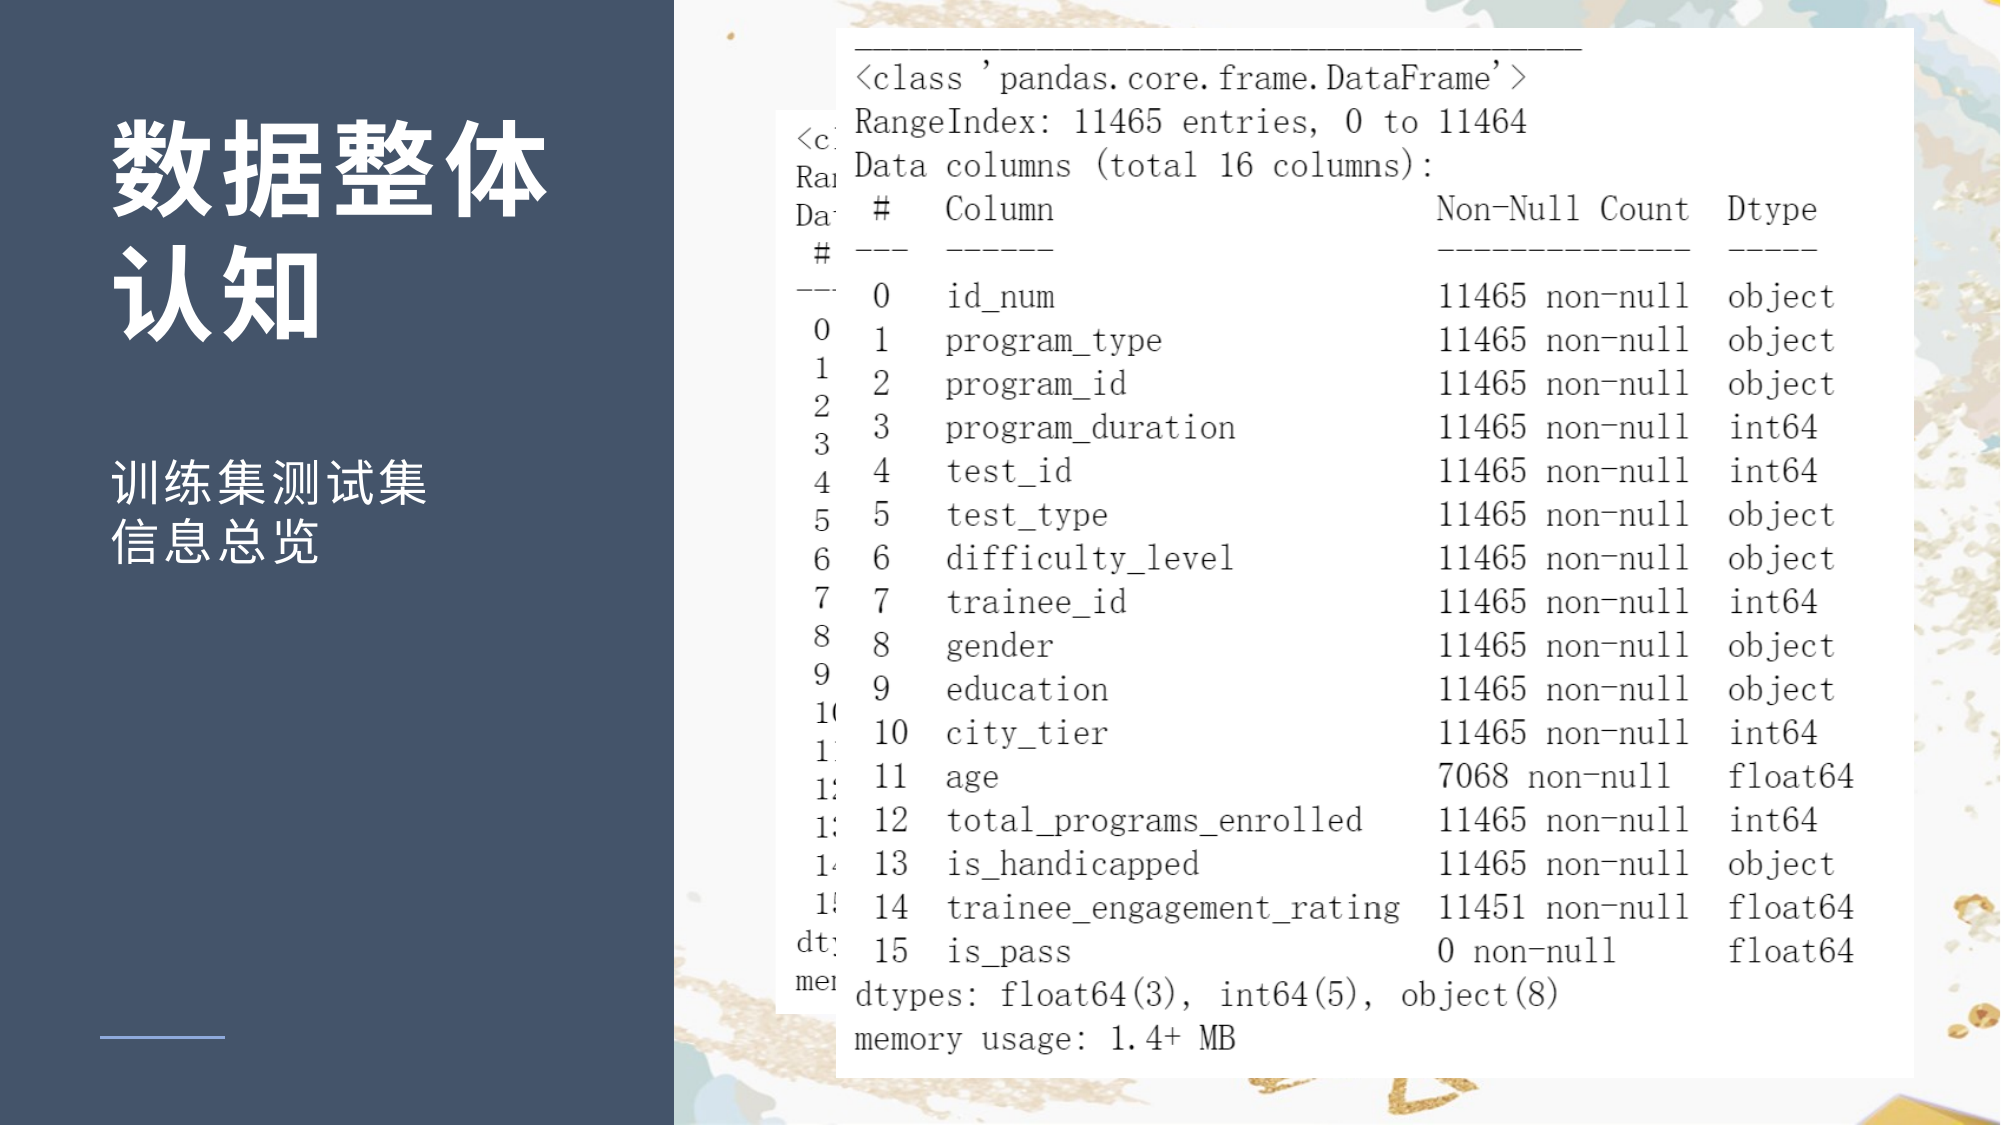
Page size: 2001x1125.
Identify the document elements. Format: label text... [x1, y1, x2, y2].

text_box 训练集测试集信息总览 [99, 447, 471, 575]
picture [675, 0, 2001, 1125]
text_box [0, 0, 675, 1125]
text_box 数据整体认知 [99, 99, 575, 397]
